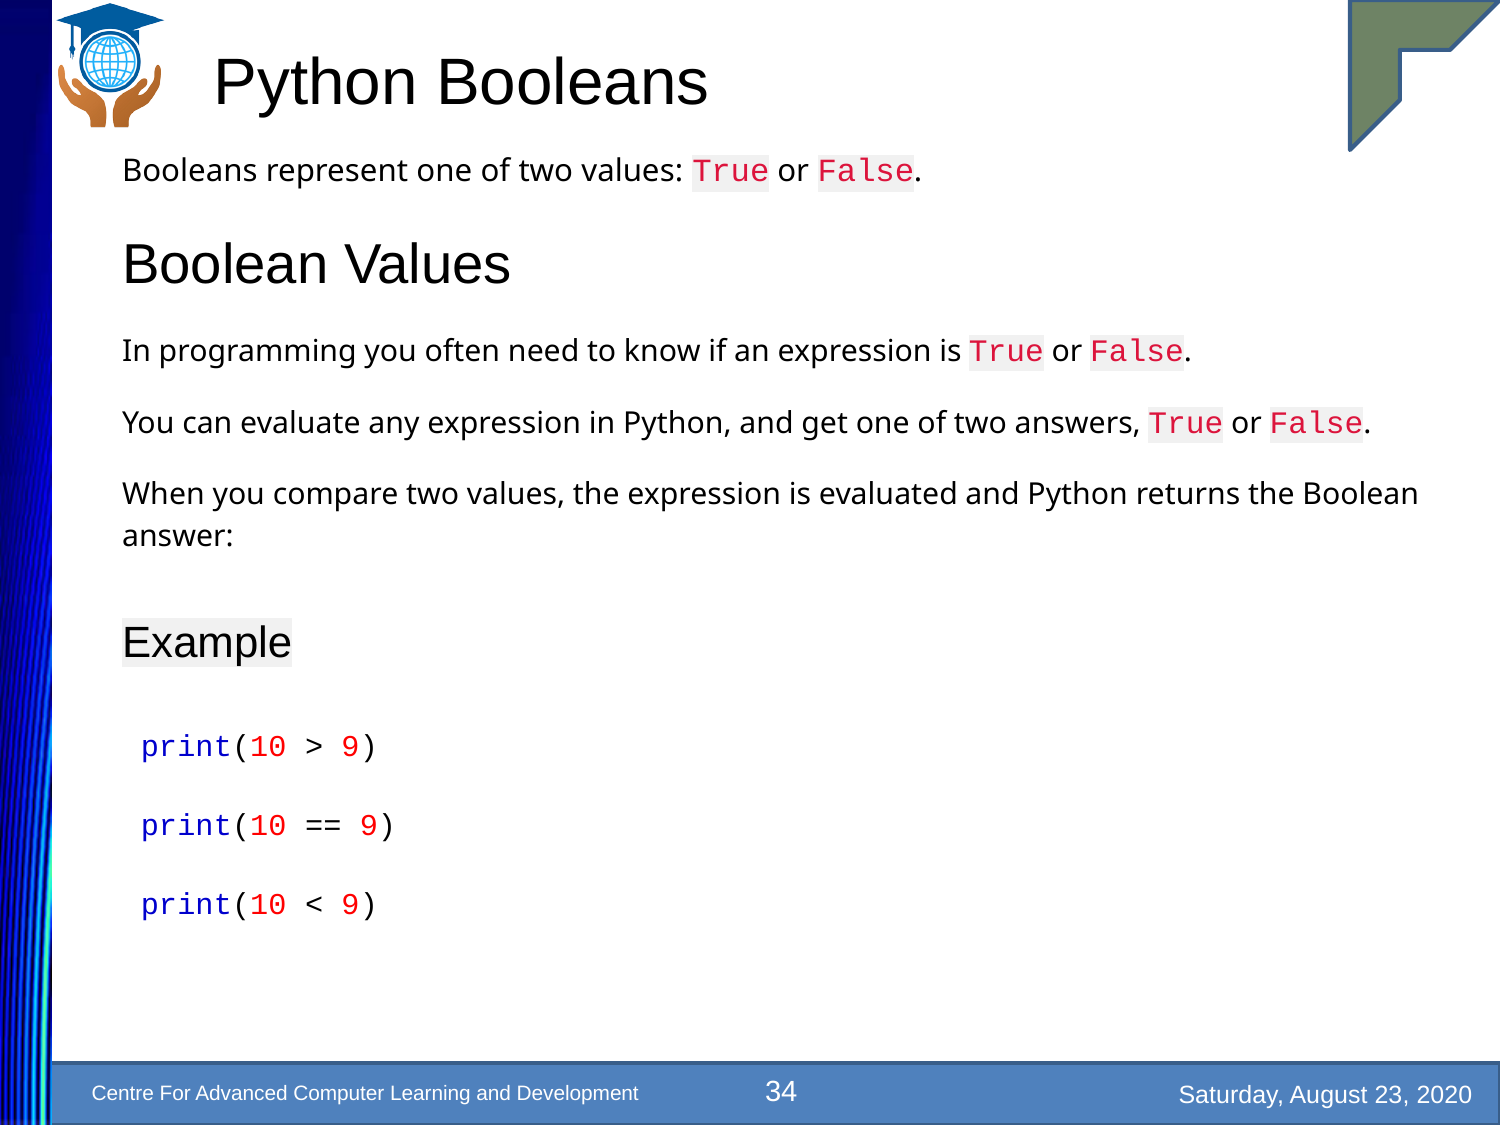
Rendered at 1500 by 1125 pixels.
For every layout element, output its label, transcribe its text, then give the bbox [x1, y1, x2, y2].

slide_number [1163, 1071, 1500, 1125]
title Python Booleans [198, 32, 1326, 113]
picture [0, 0, 219, 1125]
text_box Booleans represent one of two values: True or False. Boolean Values In programming you often need to know if an expression is True or False. You can evaluate any expression in Python, and get one of two answers, True or False. When you compare two values, the expression is evaluated and Python returns the Boolean answer: Example print(10 > 9) print(10 == 9) print(10 < 9) [107, 136, 1450, 978]
slide_number 34 [750, 1064, 838, 1125]
